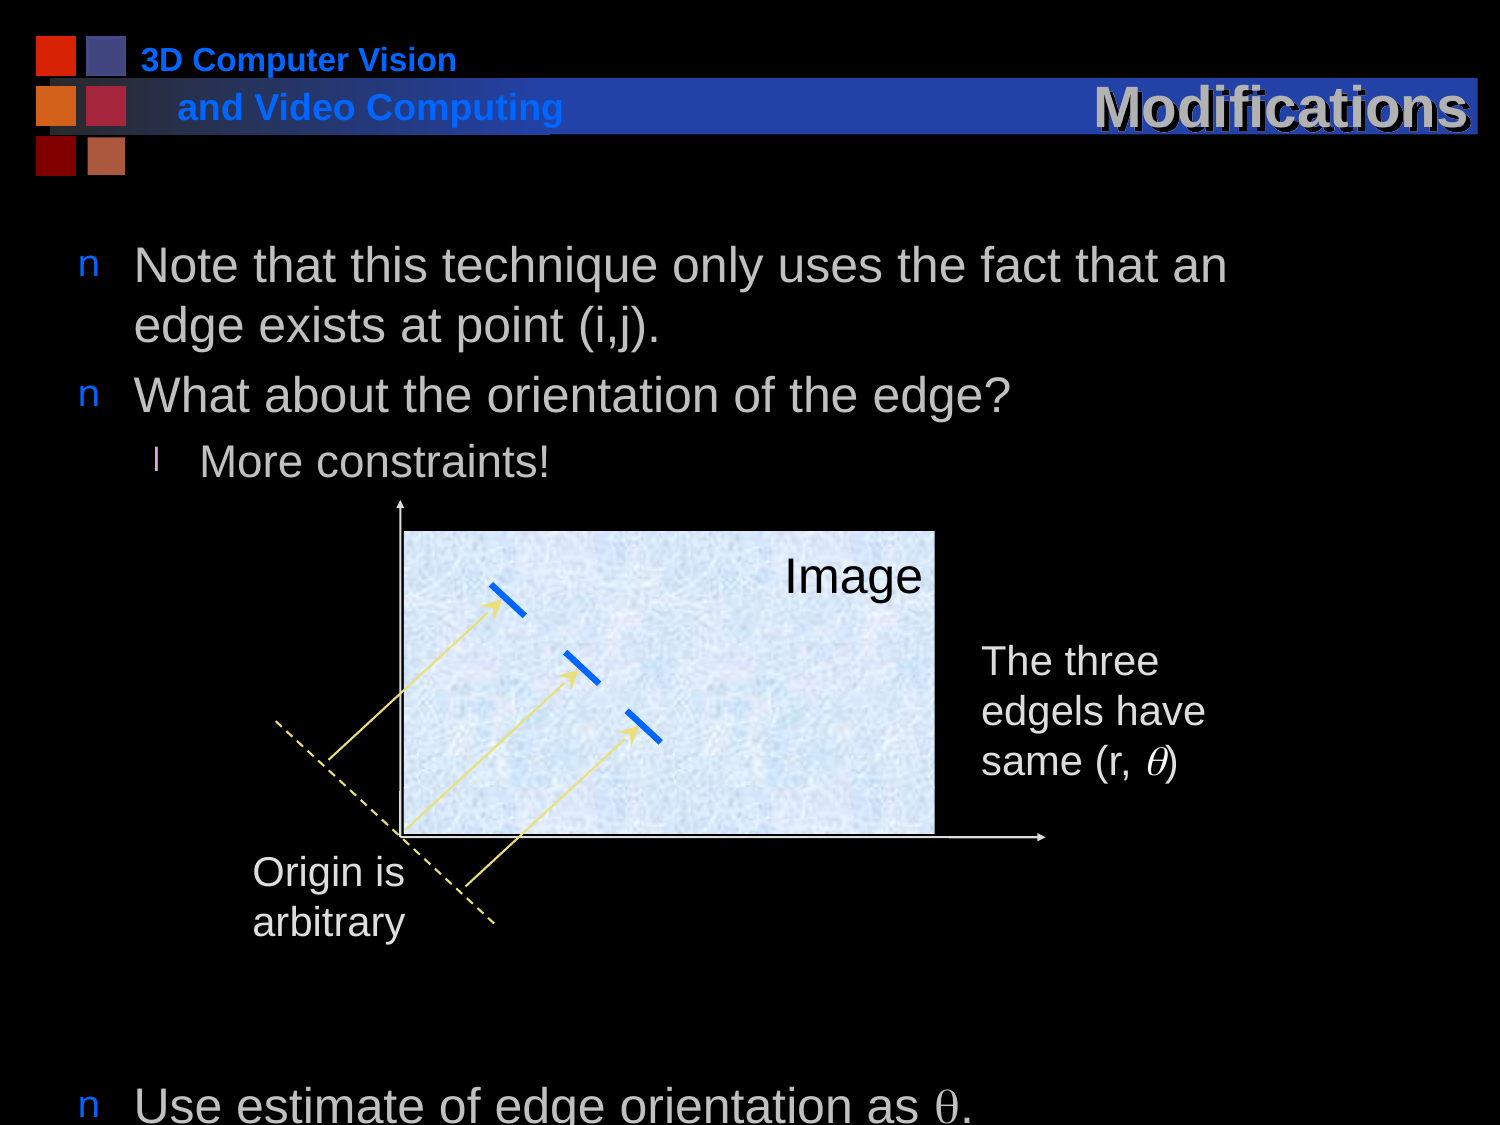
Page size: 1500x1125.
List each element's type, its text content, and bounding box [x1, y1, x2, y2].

title Modifications [1067, 46, 1496, 148]
list Note that this technique only uses the fact that an edge exists at point (i,j). What about the orientation of the edge? More constraints! Use estimate of edge orientation as q. Each edgel now maps to a point in Hough space. [61, 224, 1351, 513]
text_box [237, 499, 1226, 954]
